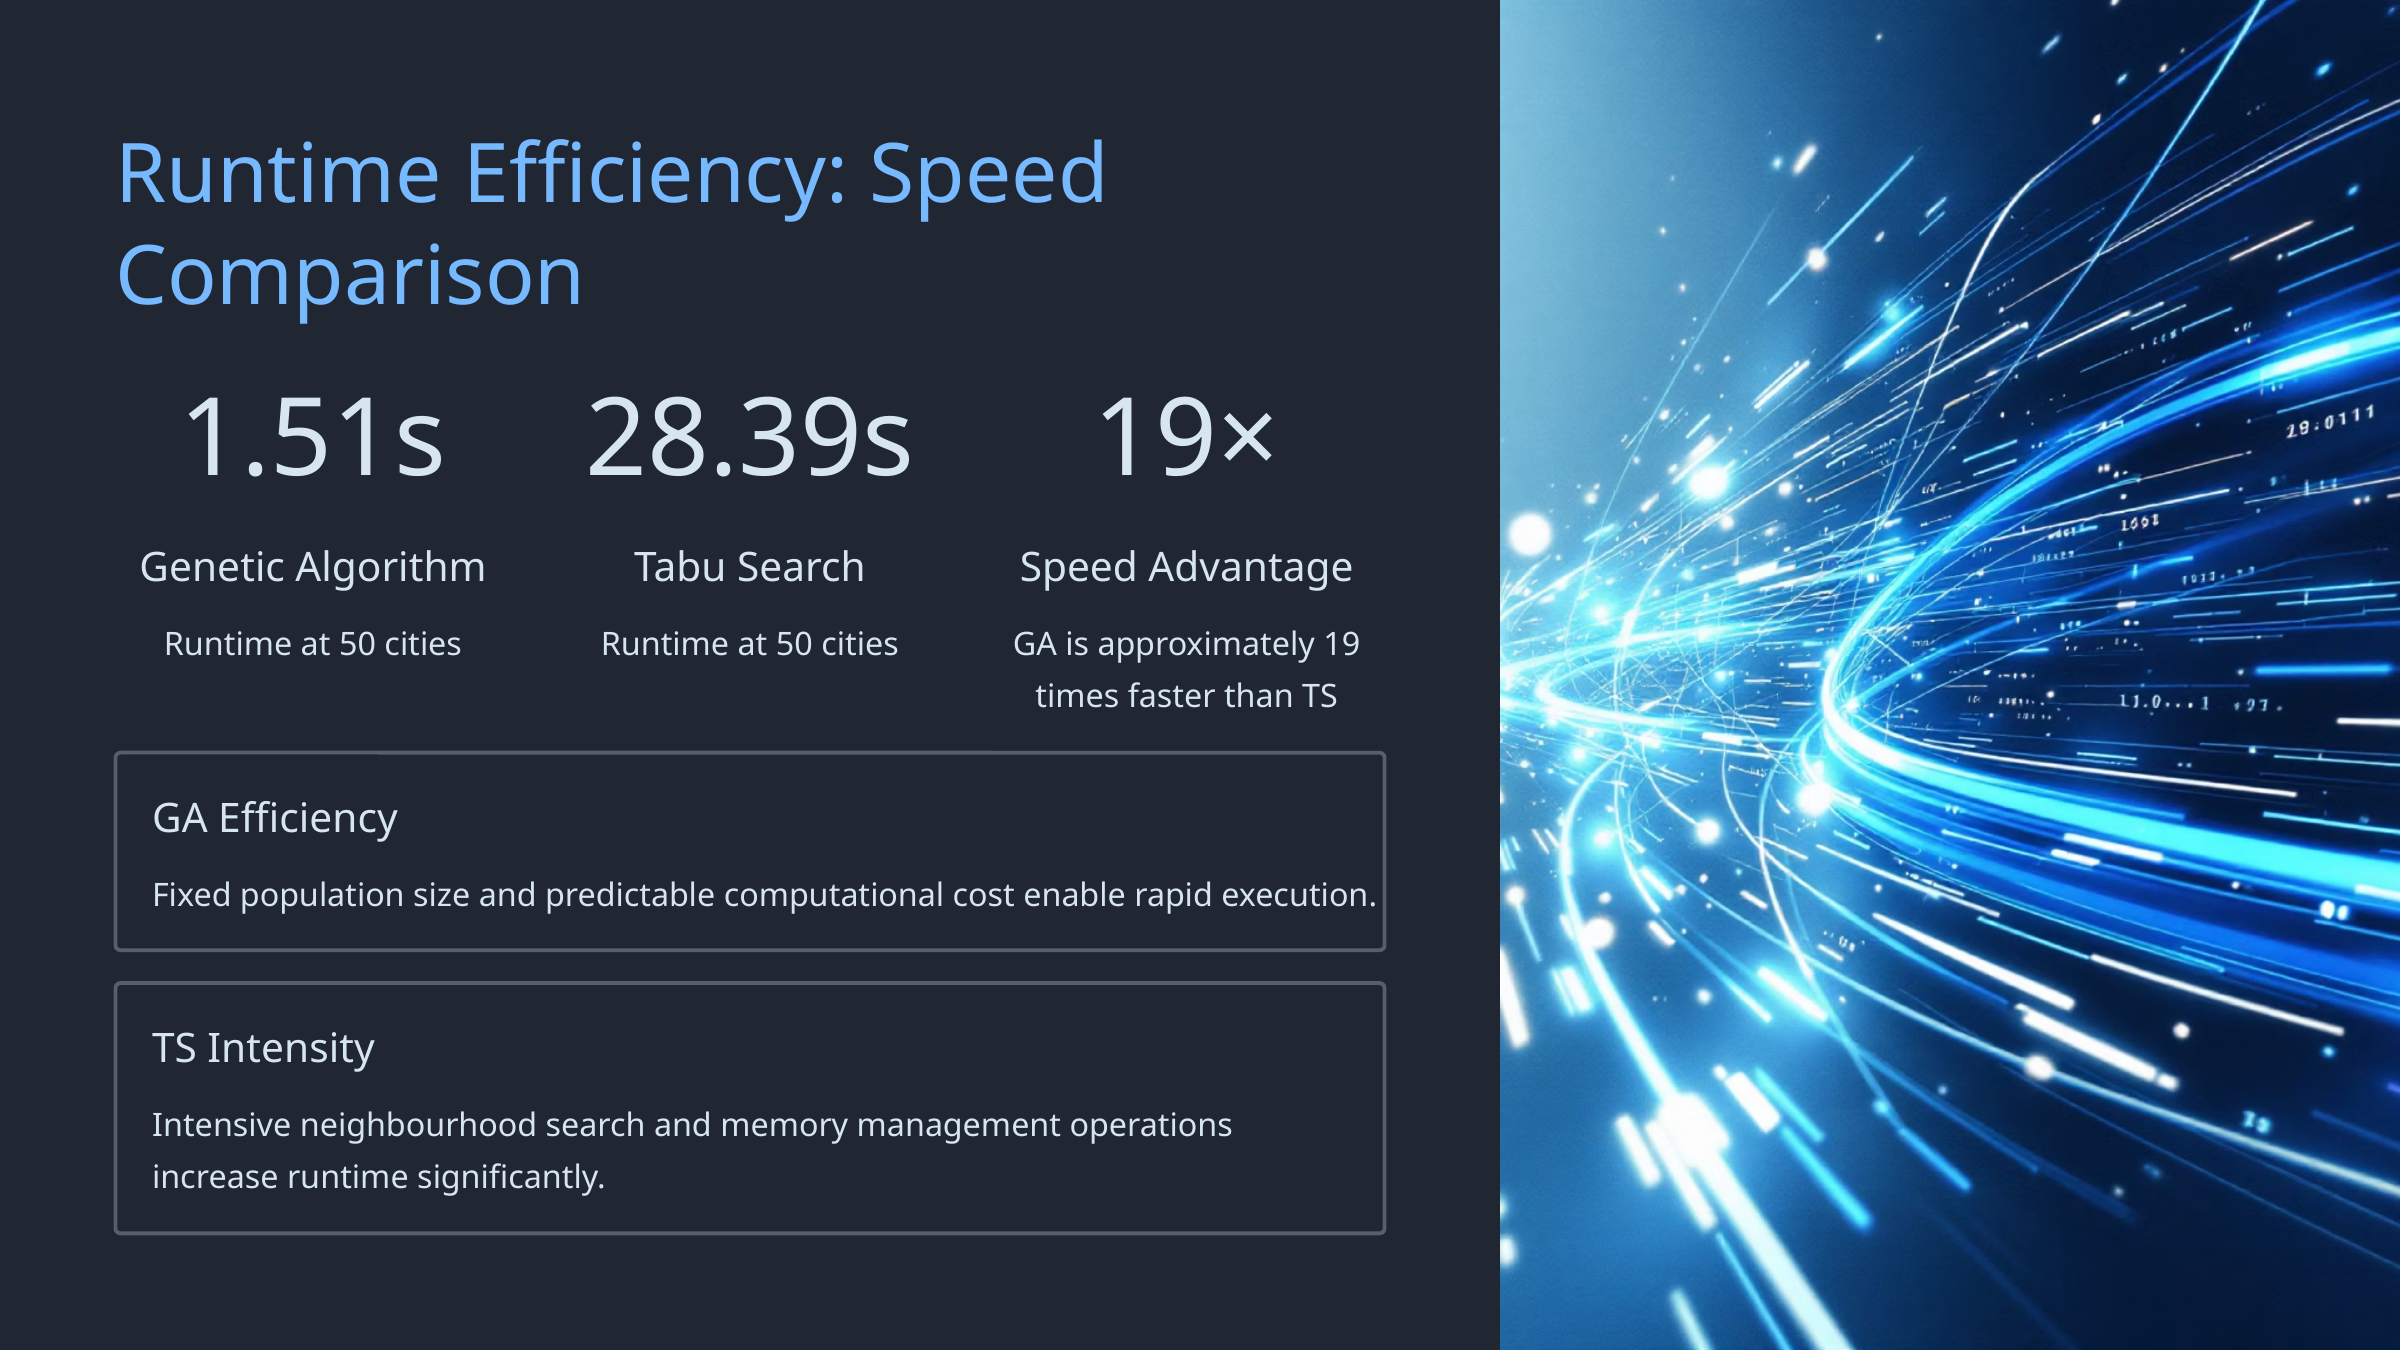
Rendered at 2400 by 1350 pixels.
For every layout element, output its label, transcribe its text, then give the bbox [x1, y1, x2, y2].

text_box 28.39s [552, 388, 948, 498]
text_box TS Intensity [152, 1019, 565, 1072]
text_box Intensive neighbourhood search and memory management operations increase runtime significantly. [152, 1091, 1348, 1197]
text_box 1.51s [115, 388, 511, 498]
text_box Runtime at 50 cities [115, 609, 511, 663]
text_box GA Efficiency [152, 789, 565, 841]
text_box [115, 983, 1385, 1234]
text_box Speed Advantage [988, 538, 1385, 591]
text_box Tabu Search [552, 538, 948, 591]
picture [1499, 0, 2400, 1350]
text_box [115, 752, 1385, 951]
text_box 19× [988, 388, 1385, 498]
text_box Runtime at 50 cities [552, 609, 948, 663]
text_box GA is approximately 19 times faster than TS [988, 609, 1385, 716]
text_box Fixed population size and predictable computational cost enable rapid execution. [152, 860, 1348, 914]
text_box Runtime Efficiency: Speed Comparison [115, 116, 1385, 323]
text_box Genetic Algorithm [115, 538, 511, 591]
